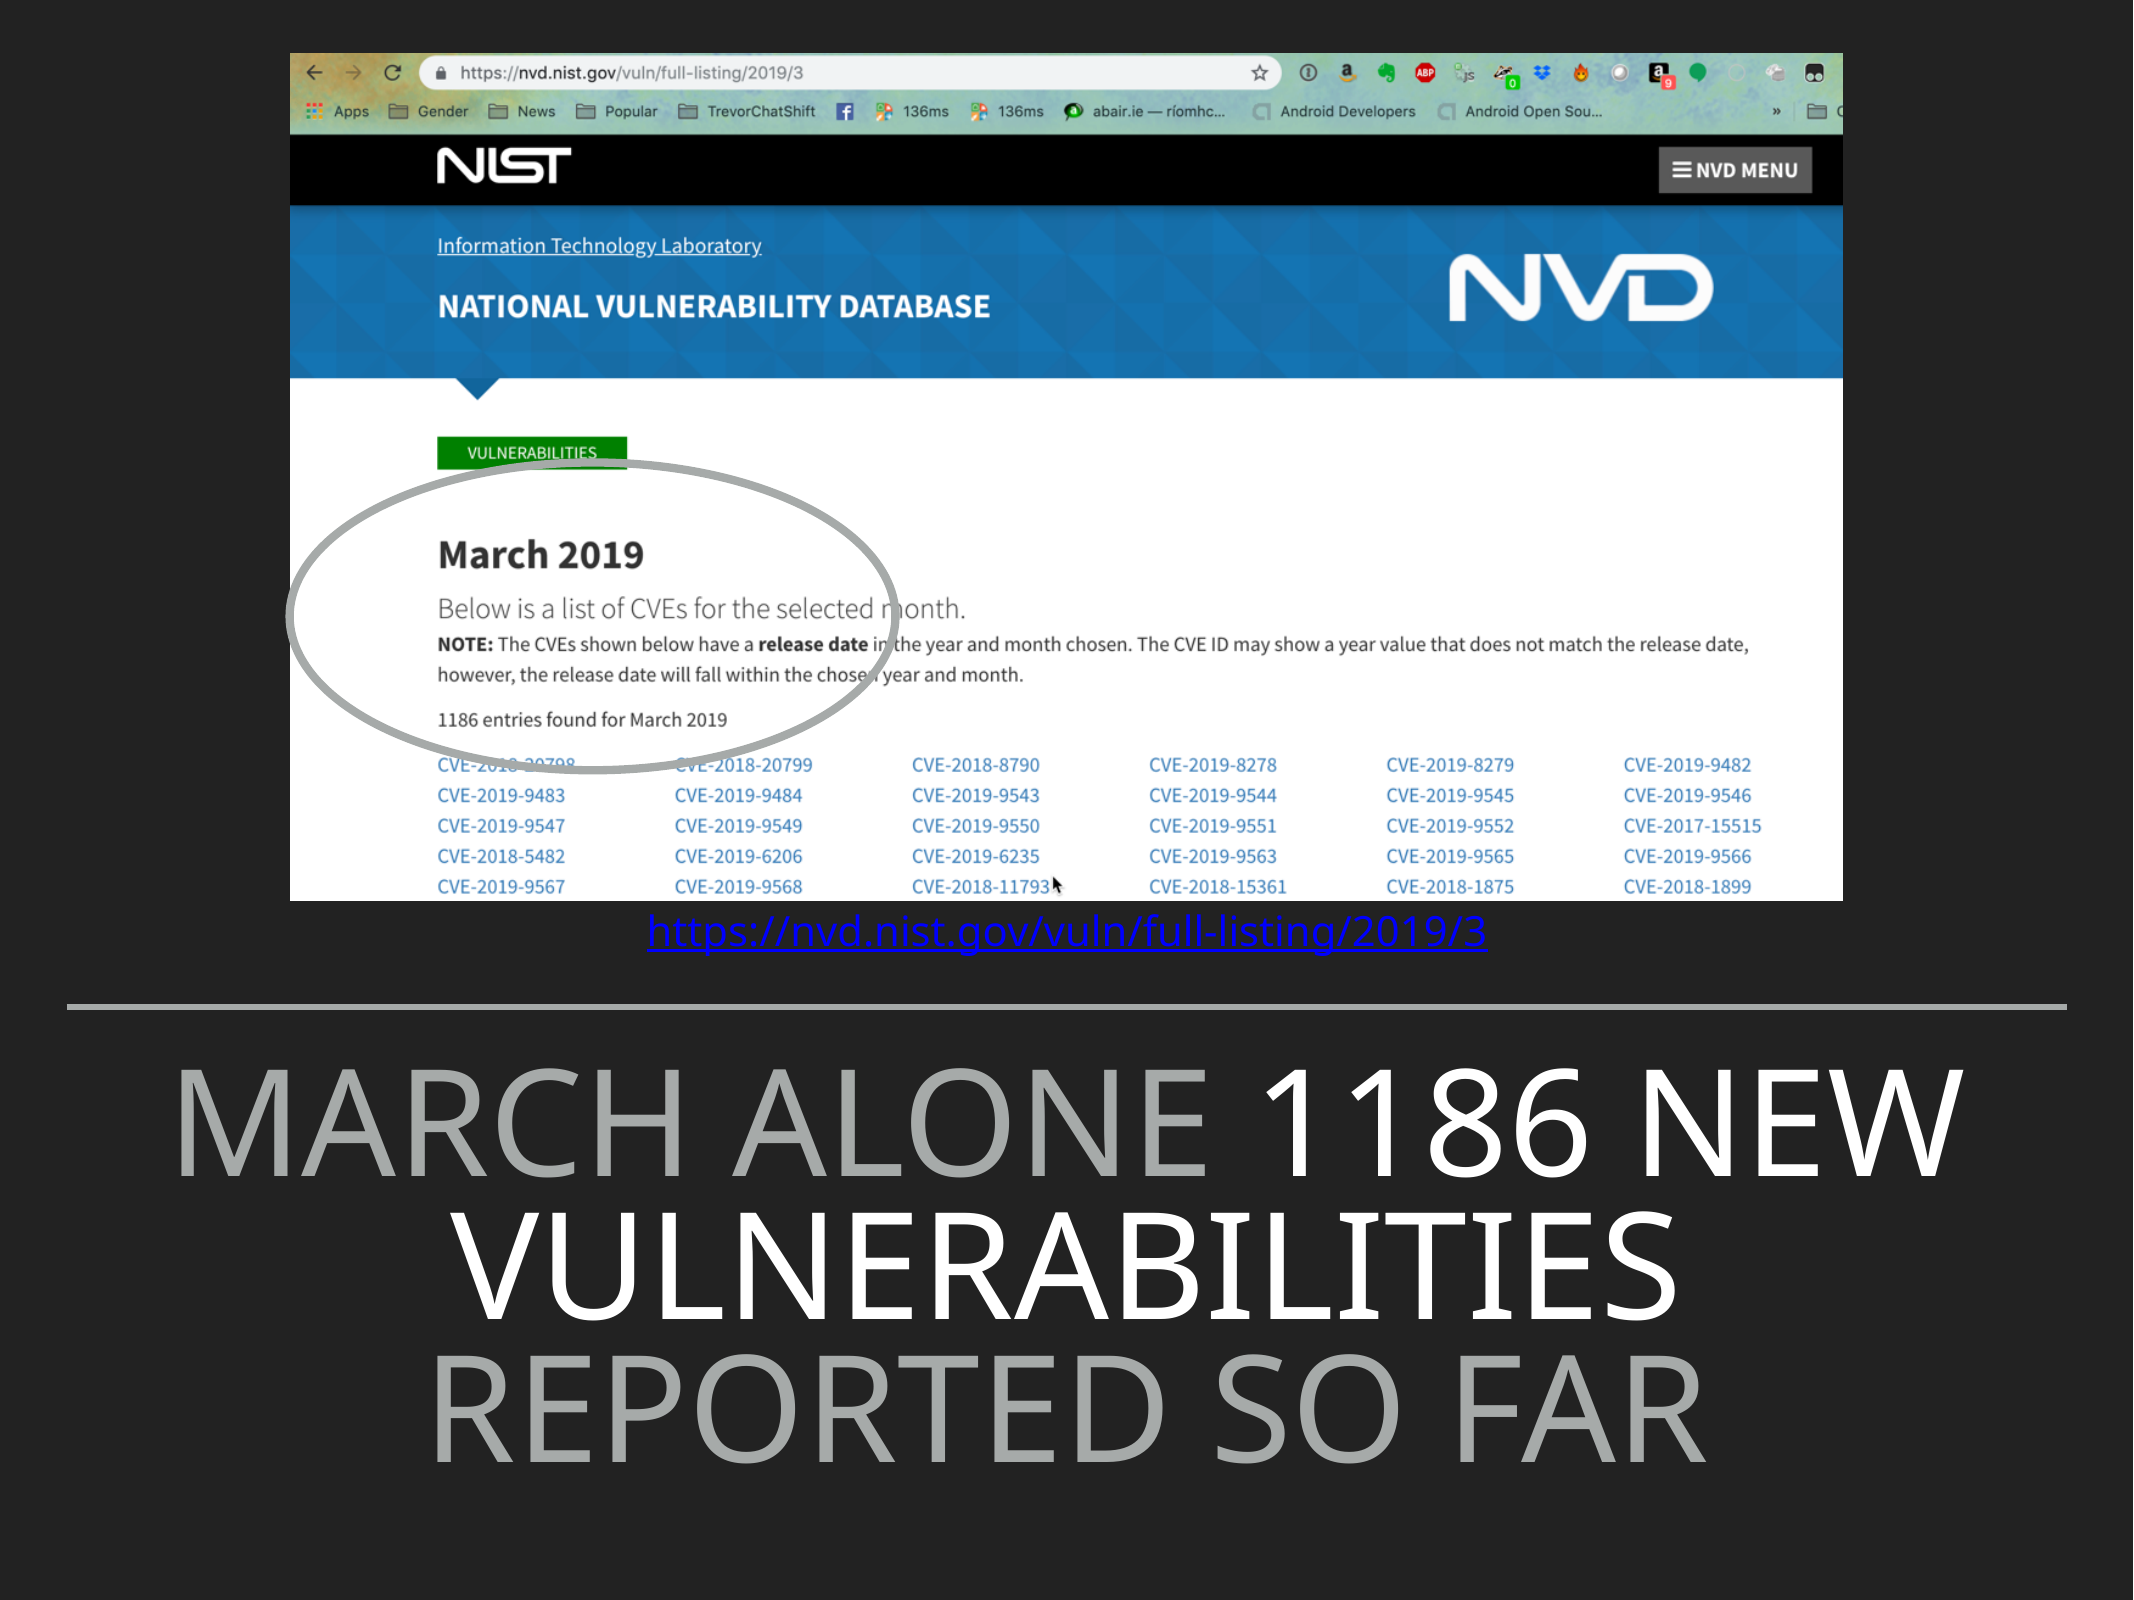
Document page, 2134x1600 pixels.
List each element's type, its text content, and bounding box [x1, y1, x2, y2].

picture [290, 53, 1843, 901]
title March alone 1186 new Vulnerabilities reported so far [66, 1053, 2068, 1371]
text_box https://nvd.nist.gov/vuln/full-listing/2019/3 [638, 901, 1497, 970]
